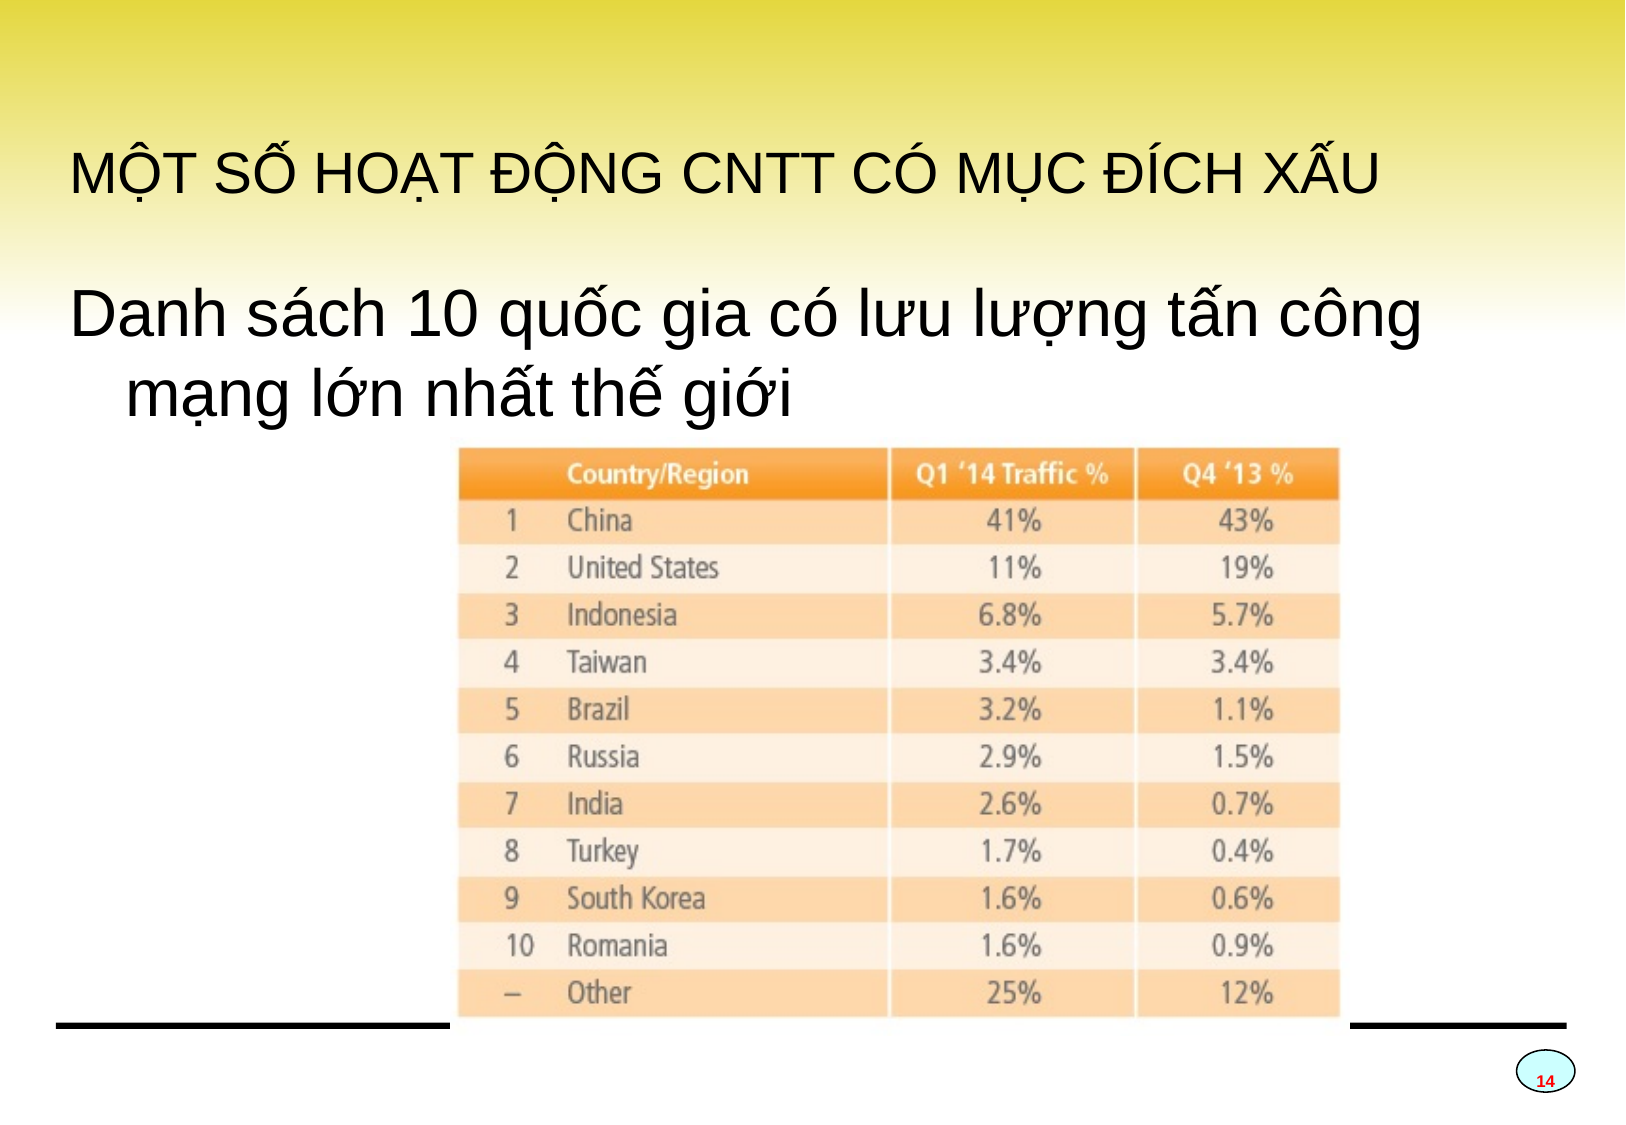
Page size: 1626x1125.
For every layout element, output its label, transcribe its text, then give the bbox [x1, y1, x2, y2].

title MỘT SỐ HOẠT ĐỘNG CNTT CÓ MỤC ĐÍCH XẤU [54, 50, 1585, 213]
picture [449, 437, 1351, 1036]
list Danh sách 10 quốc gia có lưu lượng tấn công mạng lớn nhất thế giới [54, 262, 1529, 1013]
